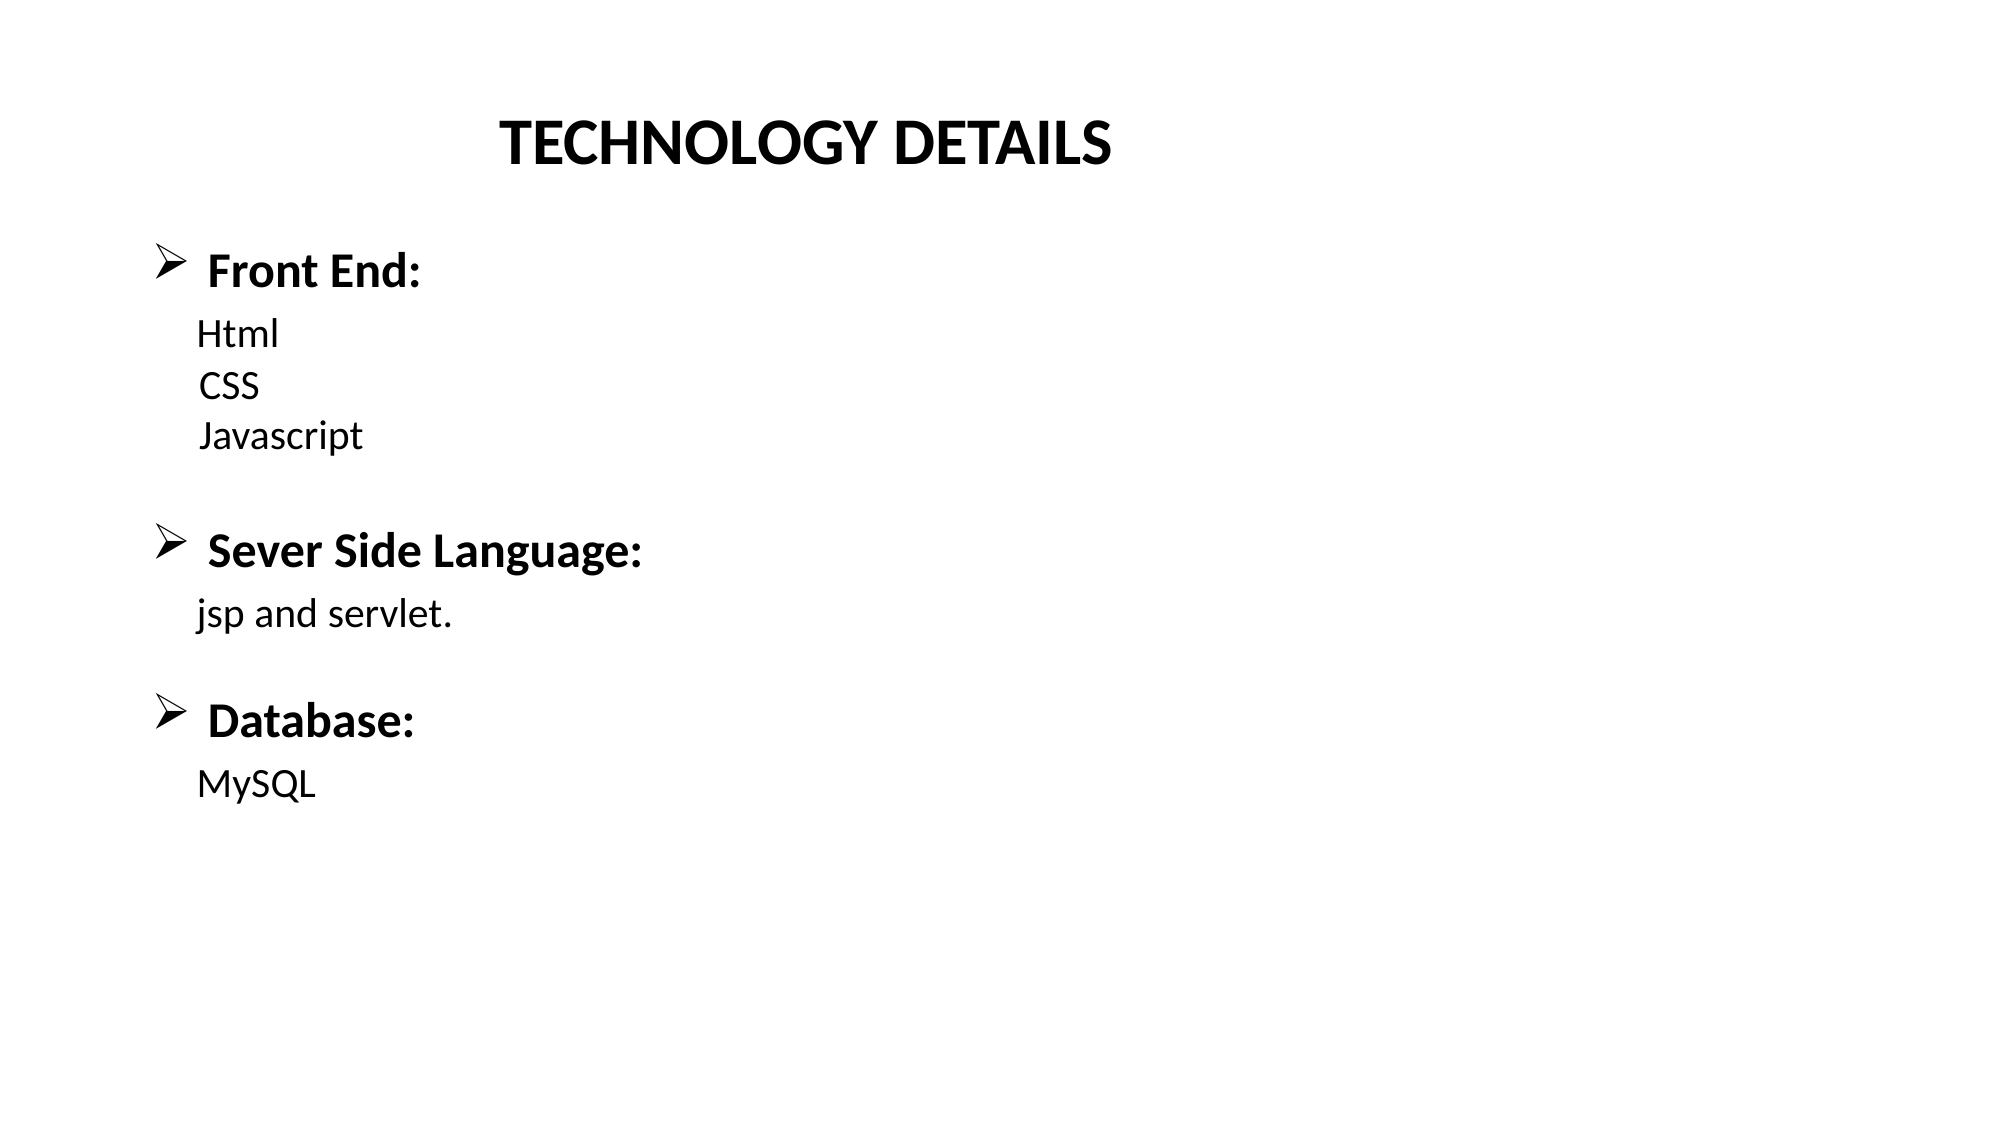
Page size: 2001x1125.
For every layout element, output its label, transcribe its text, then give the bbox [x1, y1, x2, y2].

text_box TECHNOLOGY DETAILS Front End: Html CSS Javascript Sever Side Language: jsp and servlet. Database: MySQL [136, 90, 1477, 816]
